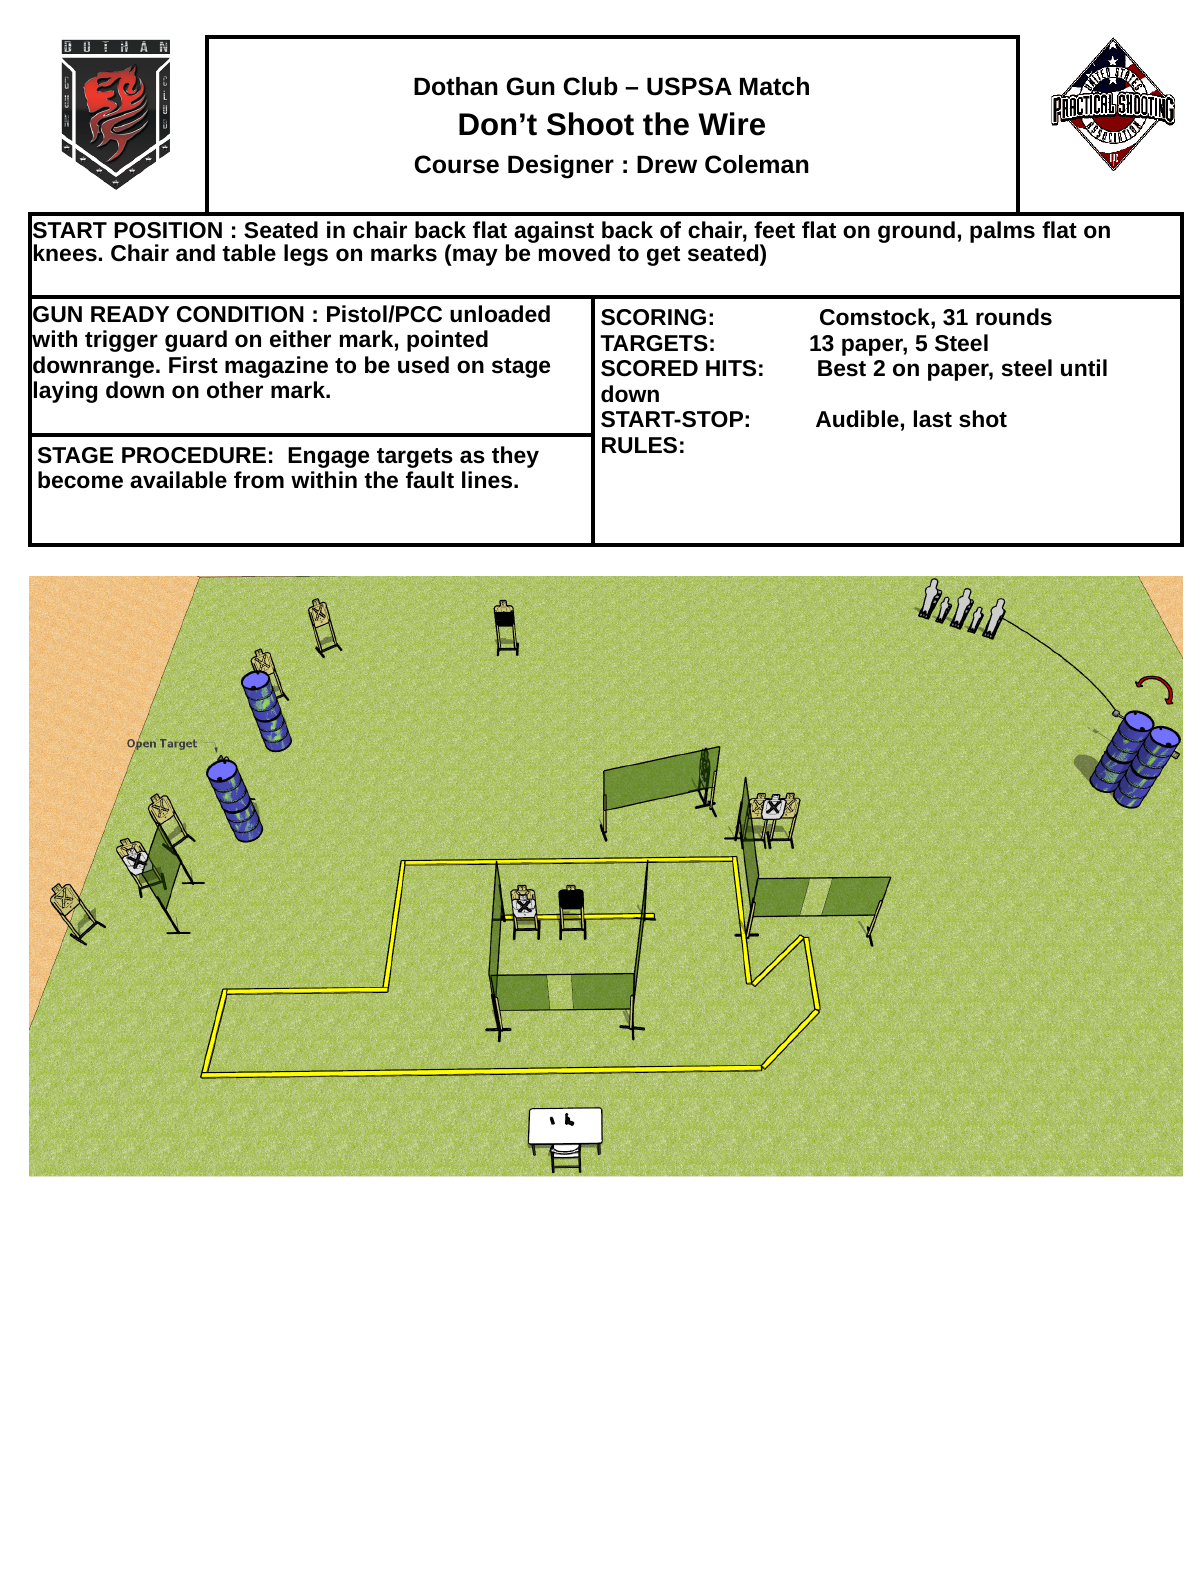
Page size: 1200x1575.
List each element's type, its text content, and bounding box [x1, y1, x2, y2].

table_header Dothan Gun Club – USPSA Match Don’t Shoot the Wire Course Designer : Drew Coleman [209, 39, 1016, 212]
table_cell SCORING: Comstock, 31 rounds TARGETS: 13 paper, 5 Steel SCORED HITS: Best 2 on paper, steel until down START-STOP: Audible, last shot RULES: [595, 299, 1180, 543]
table_cell START POSITION : Seated in chair back flat against back of chair, feet flat on ground, palms flat on knees. Chair and table legs on marks (may be moved to get seated) [32, 216, 1180, 295]
table_cell STAGE PROCEDURE: Engage targets as they become available from within the fault lines. [32, 437, 591, 543]
table_header [1020, 37, 1182, 212]
picture [29, 576, 1183, 1177]
table_header [30, 37, 205, 212]
picture [1044, 36, 1183, 175]
picture [58, 36, 173, 193]
table_cell GUN READY CONDITION : Pistol/PCC unloaded with trigger guard on either mark, pointed downrange. First magazine to be used on stage laying down on other mark. [32, 299, 591, 433]
